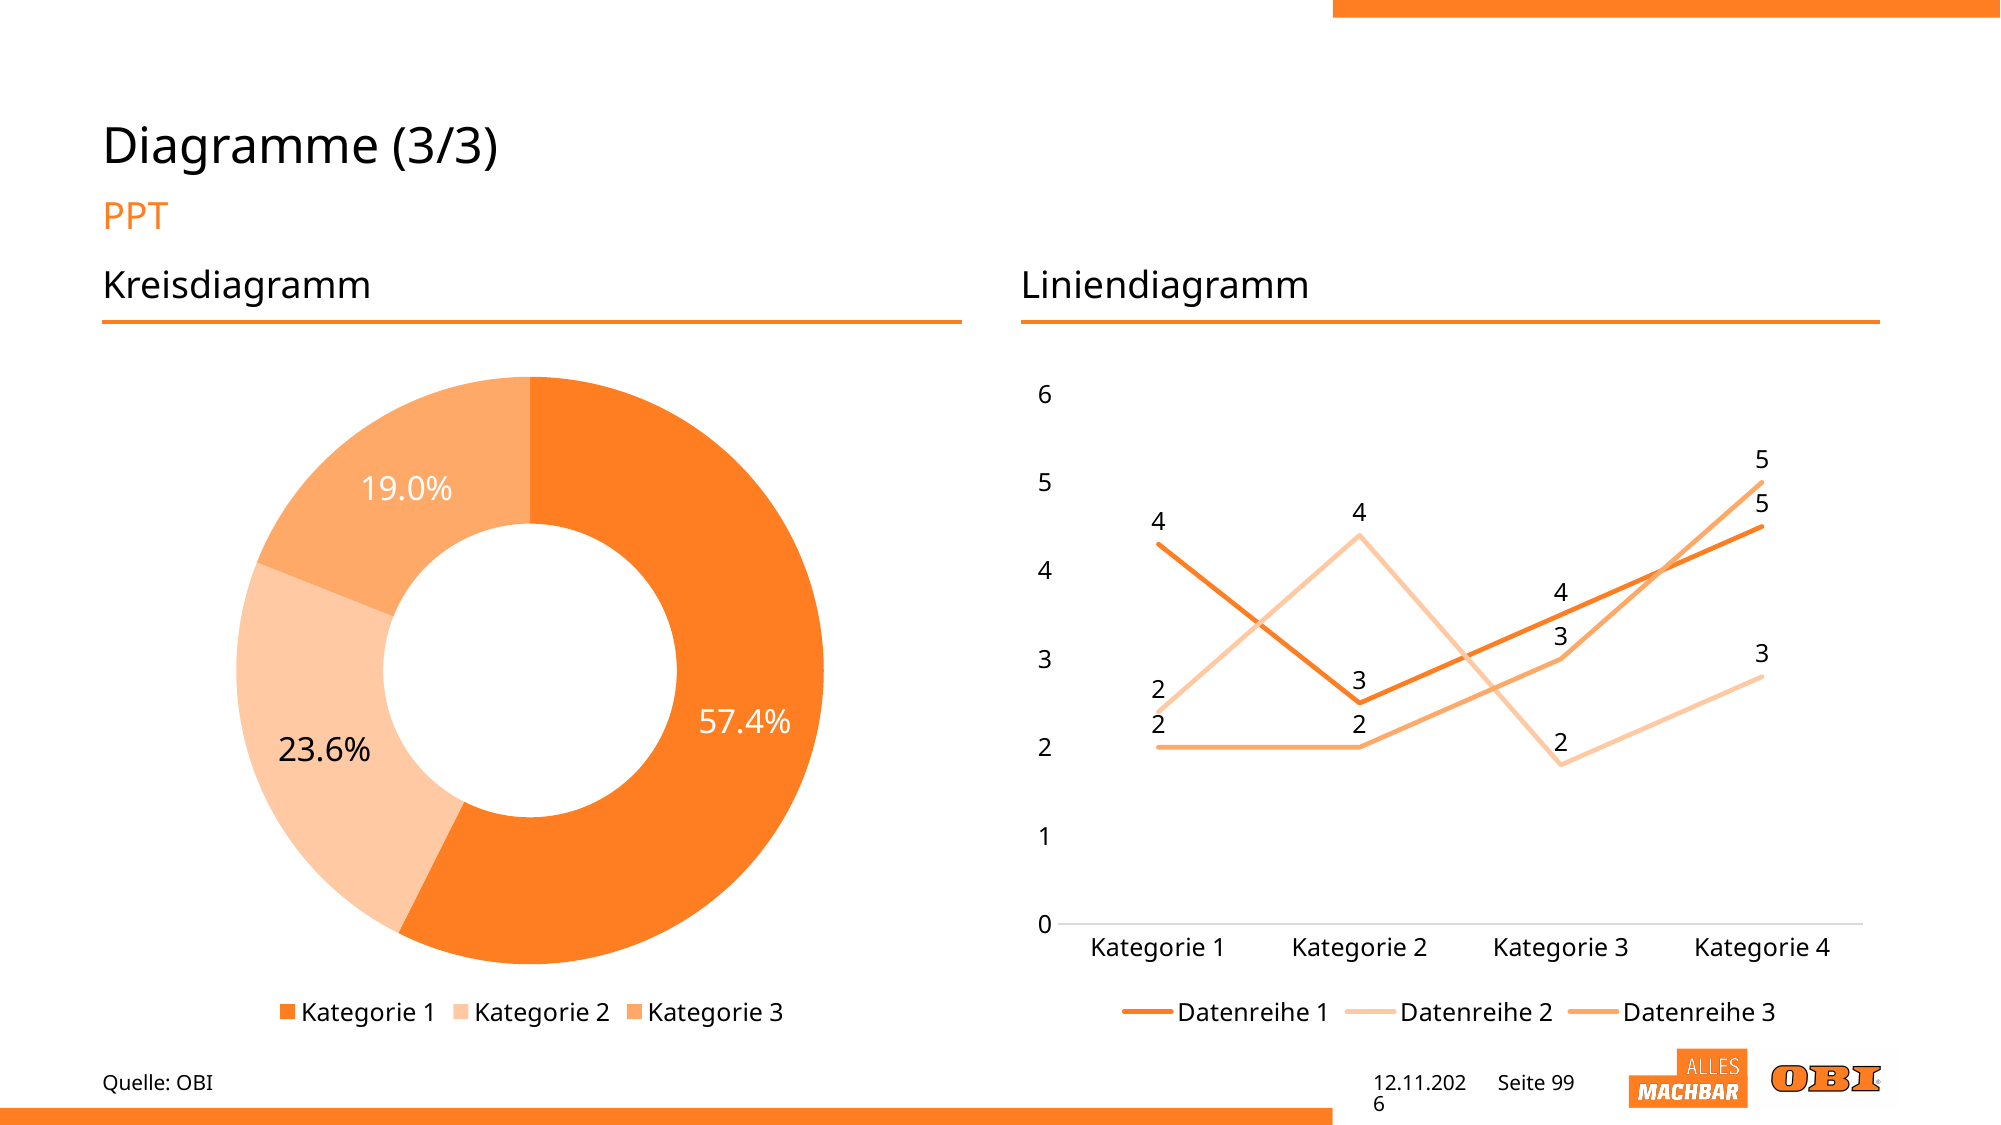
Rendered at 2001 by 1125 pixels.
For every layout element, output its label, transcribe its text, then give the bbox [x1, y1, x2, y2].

slide_number Seite 99 [1497, 1071, 1588, 1097]
chart [1020, 363, 1880, 1035]
list PPT [102, 192, 1880, 238]
footer Quelle: OBI [102, 1071, 1271, 1097]
picture [1754, 1048, 1898, 1107]
picture [1638, 1058, 1739, 1100]
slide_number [1373, 1071, 1475, 1097]
title Diagramme (3/3) [102, 112, 1880, 174]
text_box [102, 261, 962, 323]
chart [102, 363, 962, 1035]
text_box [1020, 261, 1880, 323]
